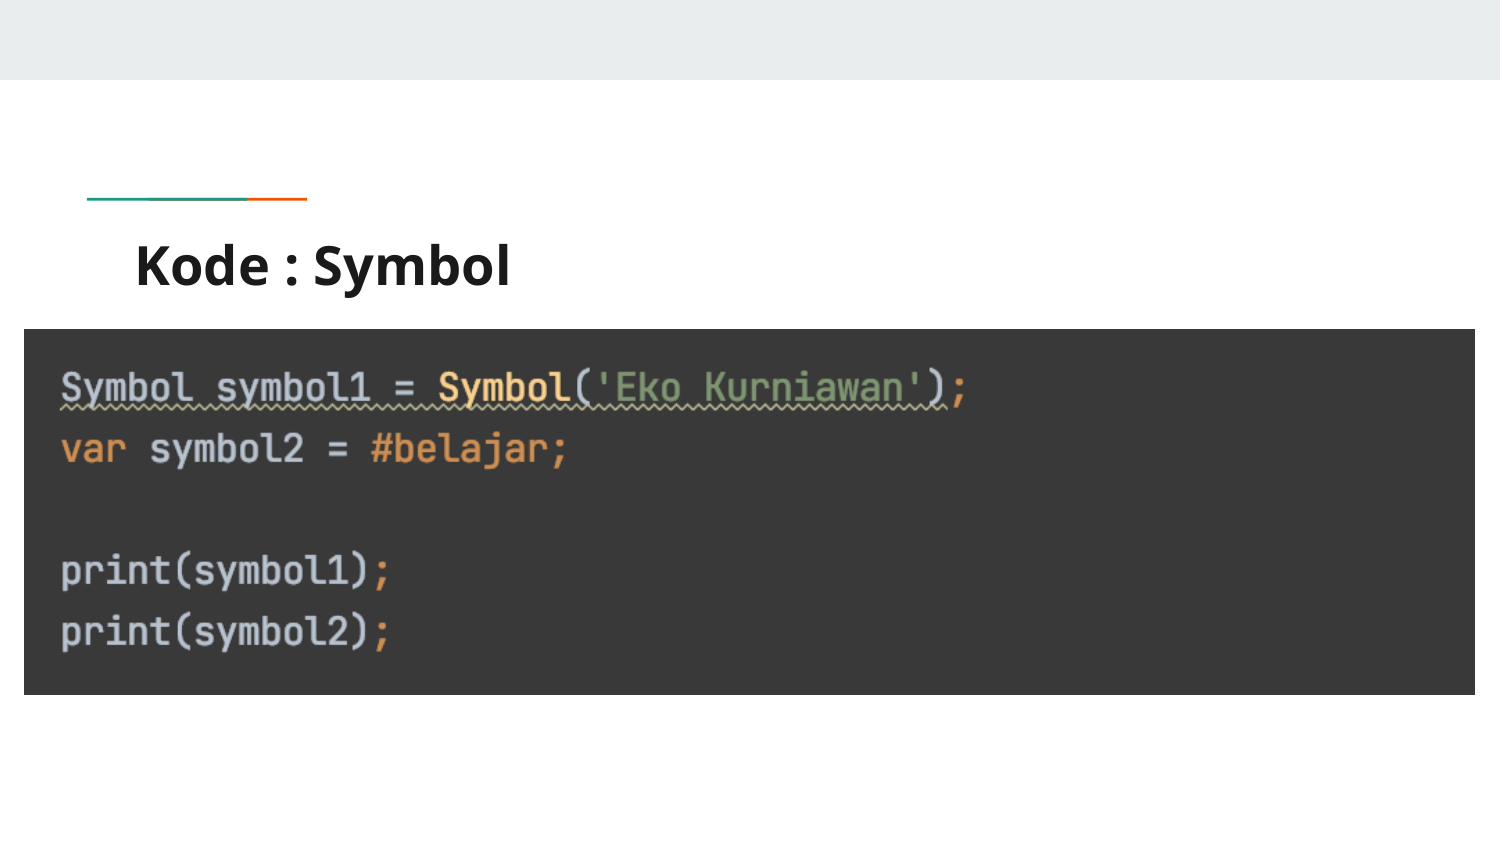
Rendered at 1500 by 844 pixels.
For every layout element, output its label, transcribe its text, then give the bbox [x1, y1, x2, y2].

picture [24, 328, 1476, 696]
title Kode : Symbol [119, 216, 1381, 305]
